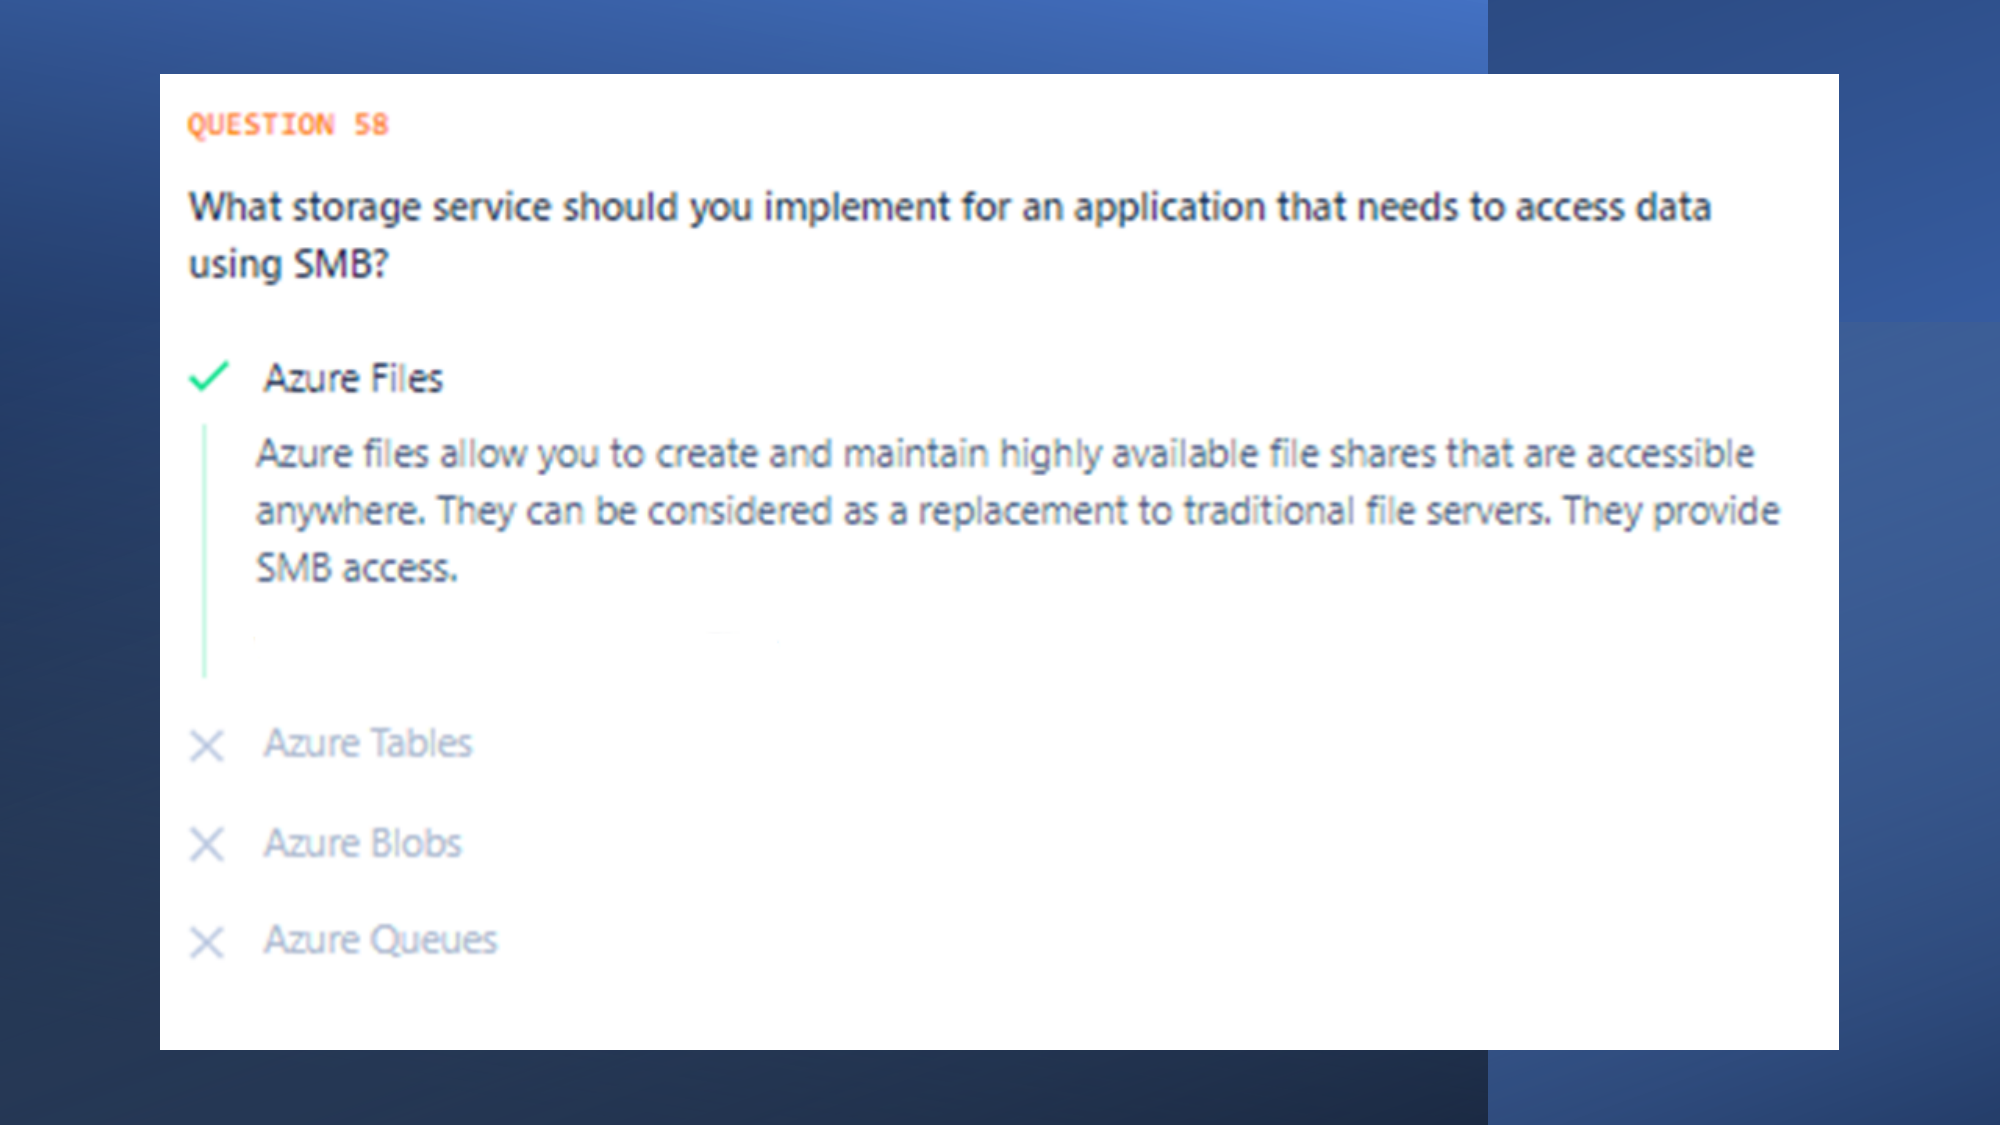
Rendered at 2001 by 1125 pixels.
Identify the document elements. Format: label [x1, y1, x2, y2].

text_box [0, 0, 1489, 321]
text_box [1489, 0, 2000, 321]
text_box [0, 321, 2000, 1125]
picture [160, 74, 1839, 1050]
